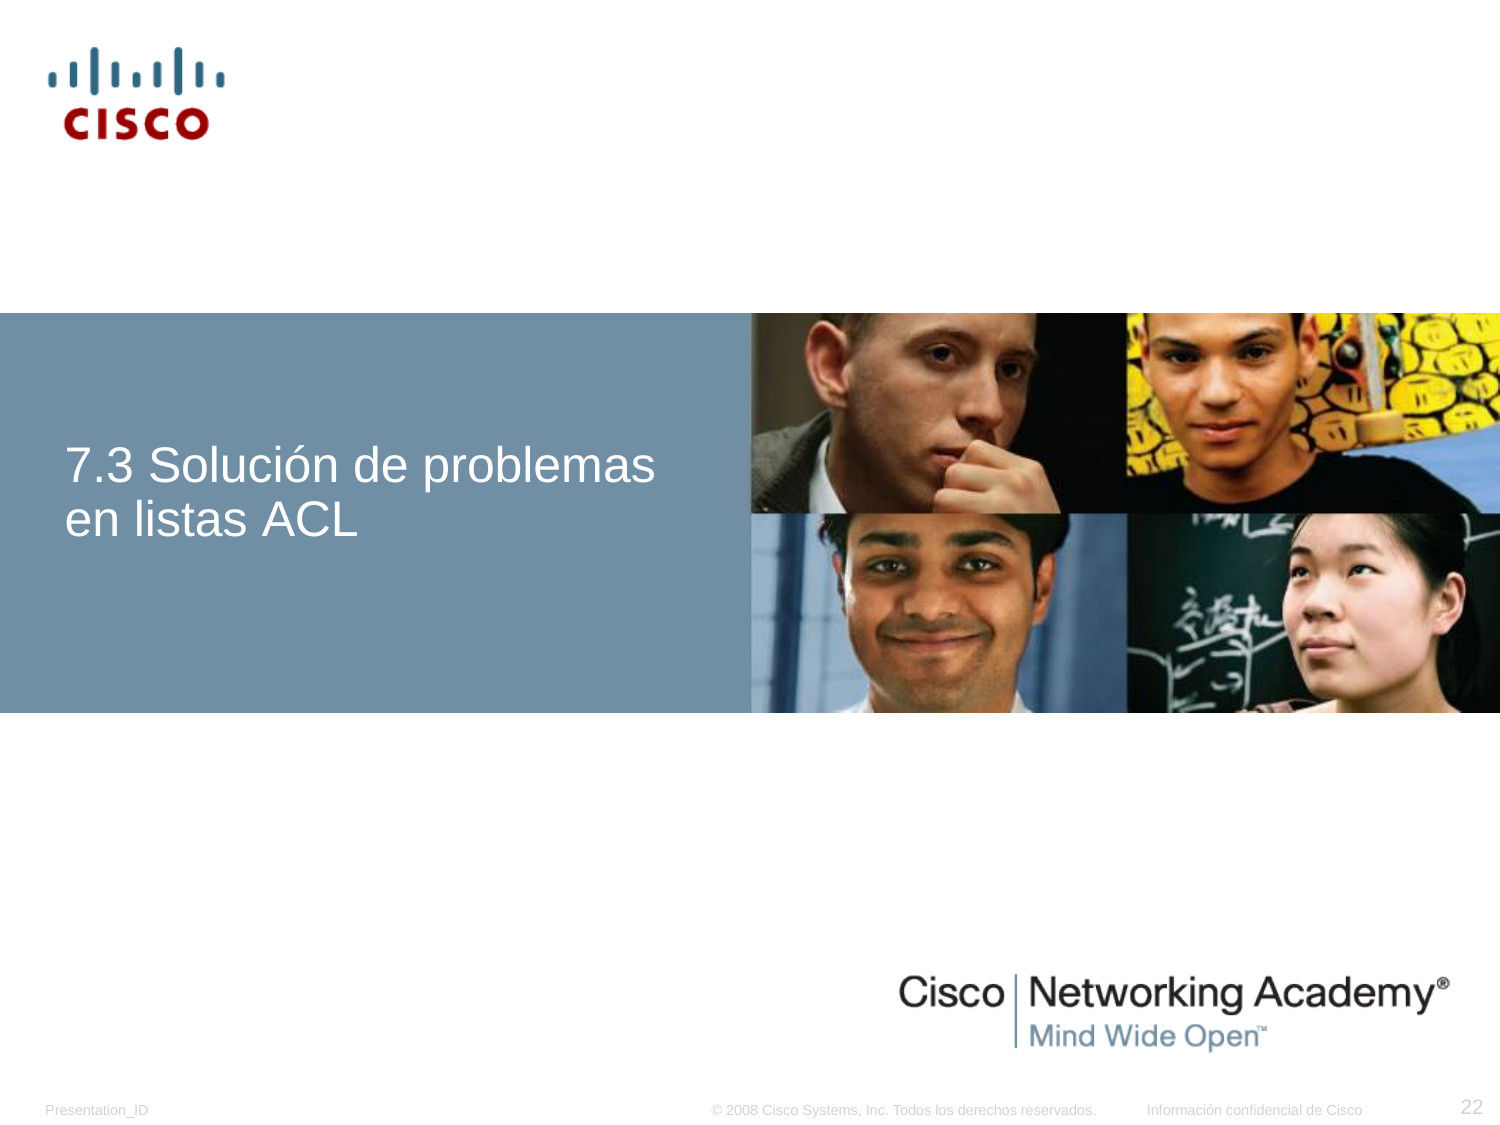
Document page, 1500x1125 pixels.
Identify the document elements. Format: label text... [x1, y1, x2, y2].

picture [40, 19, 233, 168]
picture [899, 974, 1450, 1053]
title 7.3 Solución de problemas en listas ACL [51, 371, 684, 615]
picture [0, 313, 1500, 713]
